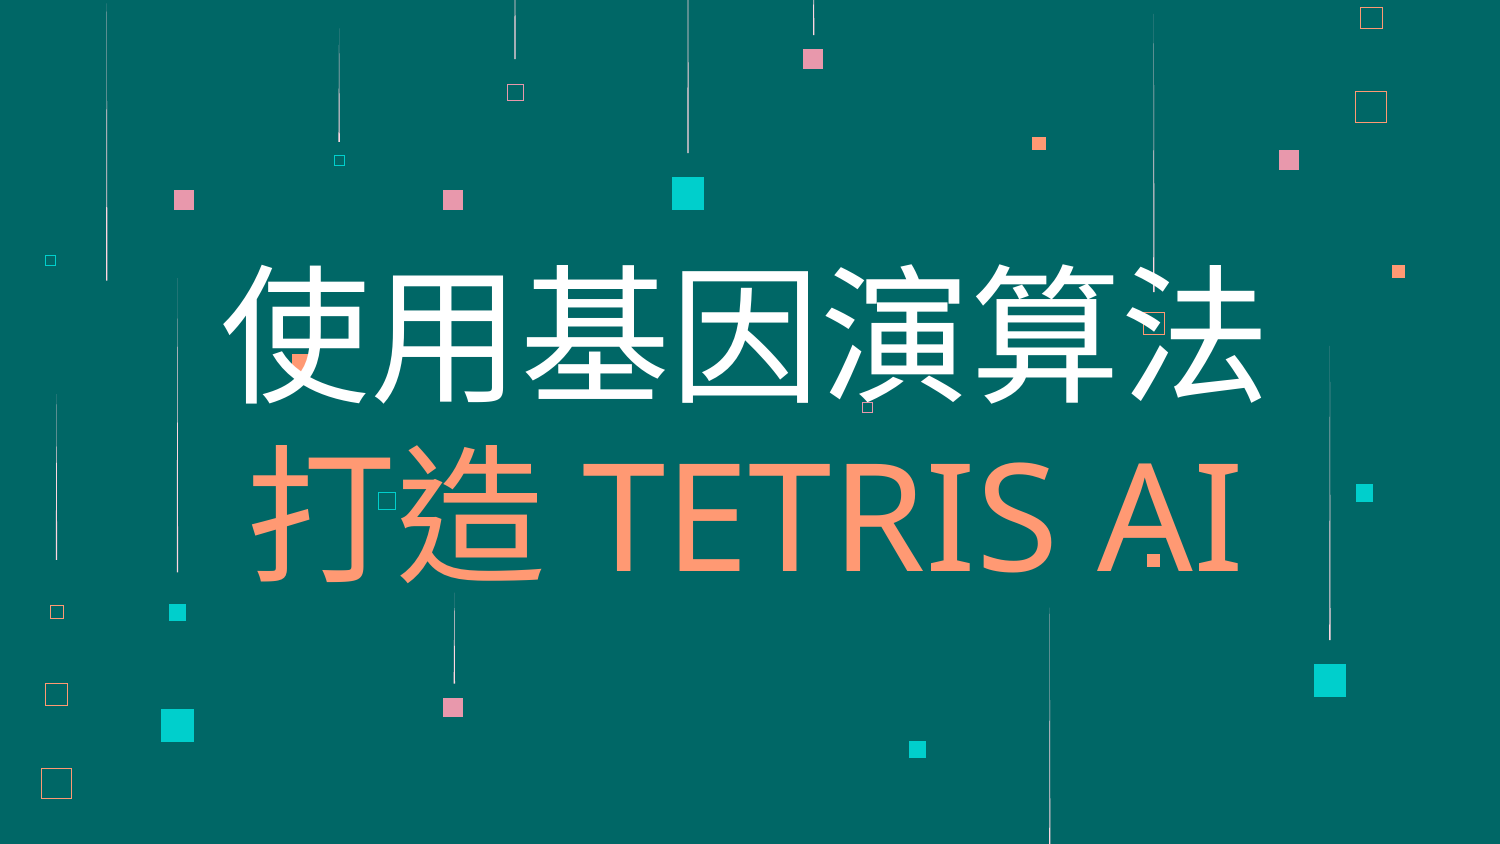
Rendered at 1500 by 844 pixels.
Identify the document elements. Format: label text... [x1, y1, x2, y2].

title 使用基因演算法 打造TETRIS AI [97, 245, 1393, 599]
